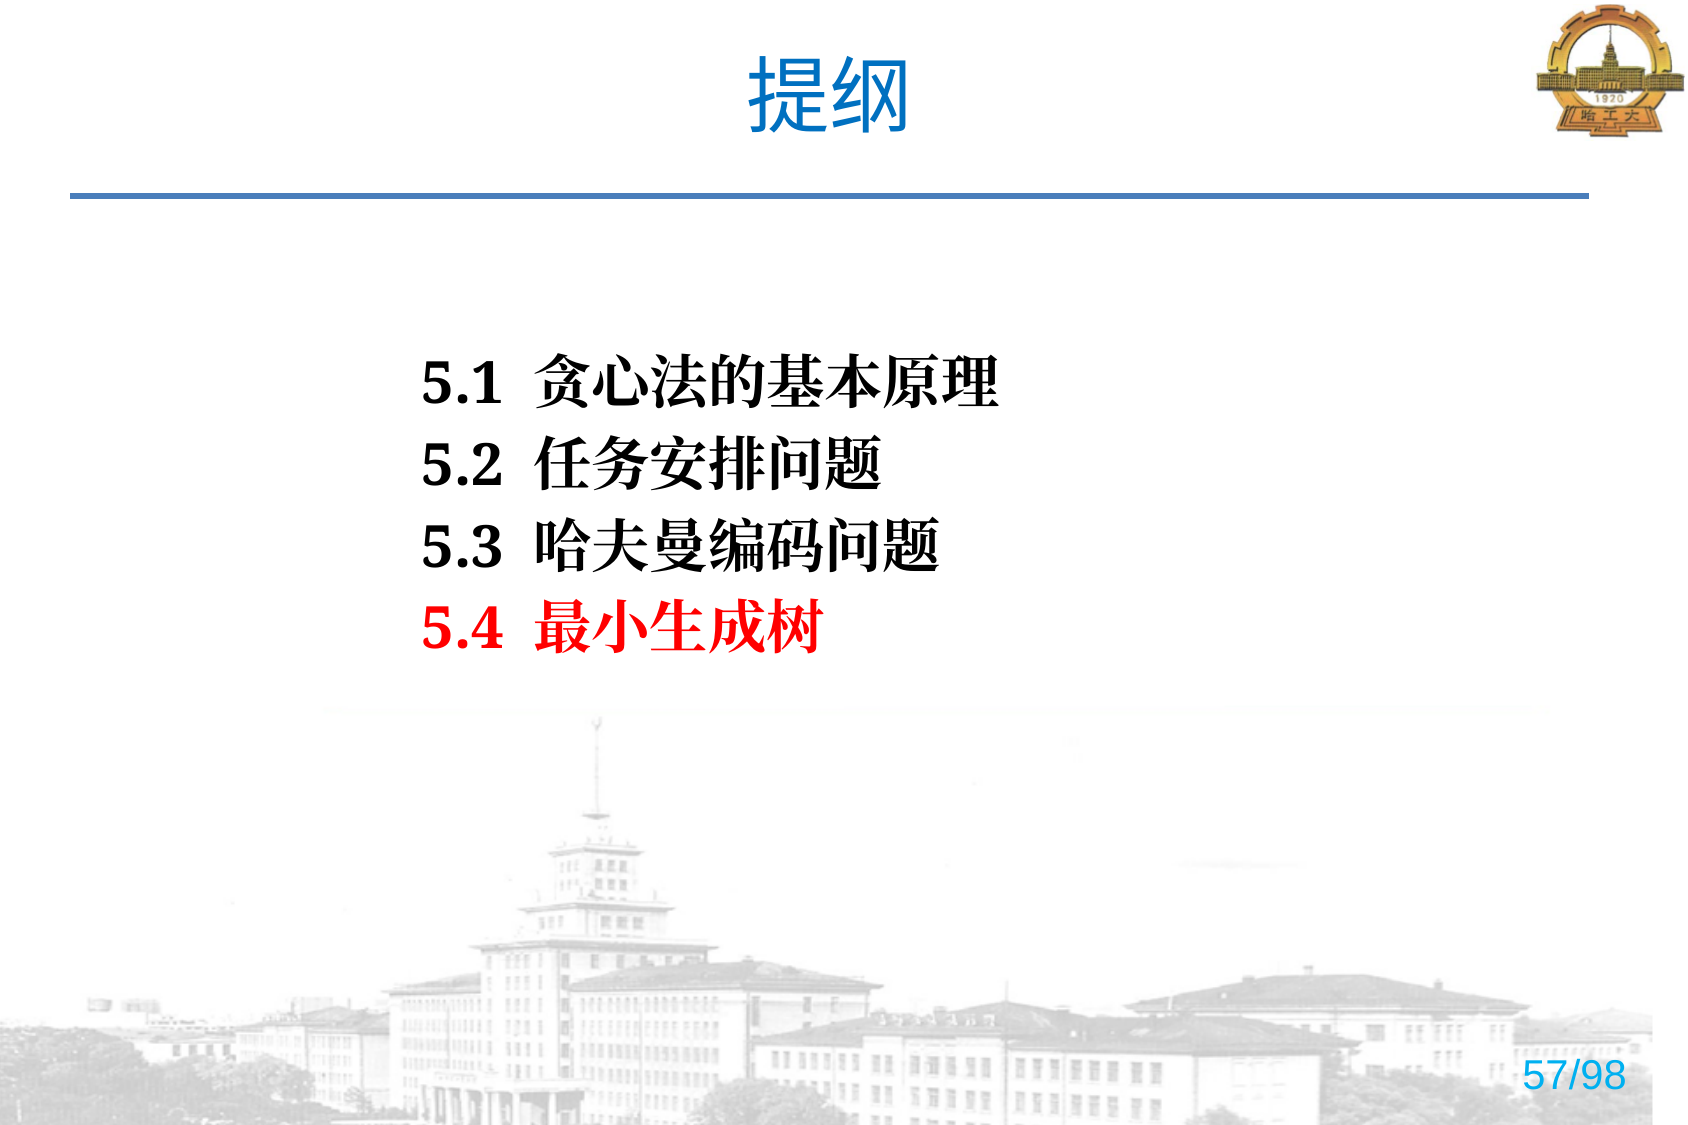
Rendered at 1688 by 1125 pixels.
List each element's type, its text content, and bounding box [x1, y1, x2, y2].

list 5.1 贪心法的基本原理 5.2 任务安排问题 5.3 哈夫曼编码问题 5.4 最小生成树 [406, 337, 1299, 698]
picture [0, 529, 1688, 1125]
title 提纲 [70, 7, 1590, 179]
picture [1528, 3, 1688, 141]
